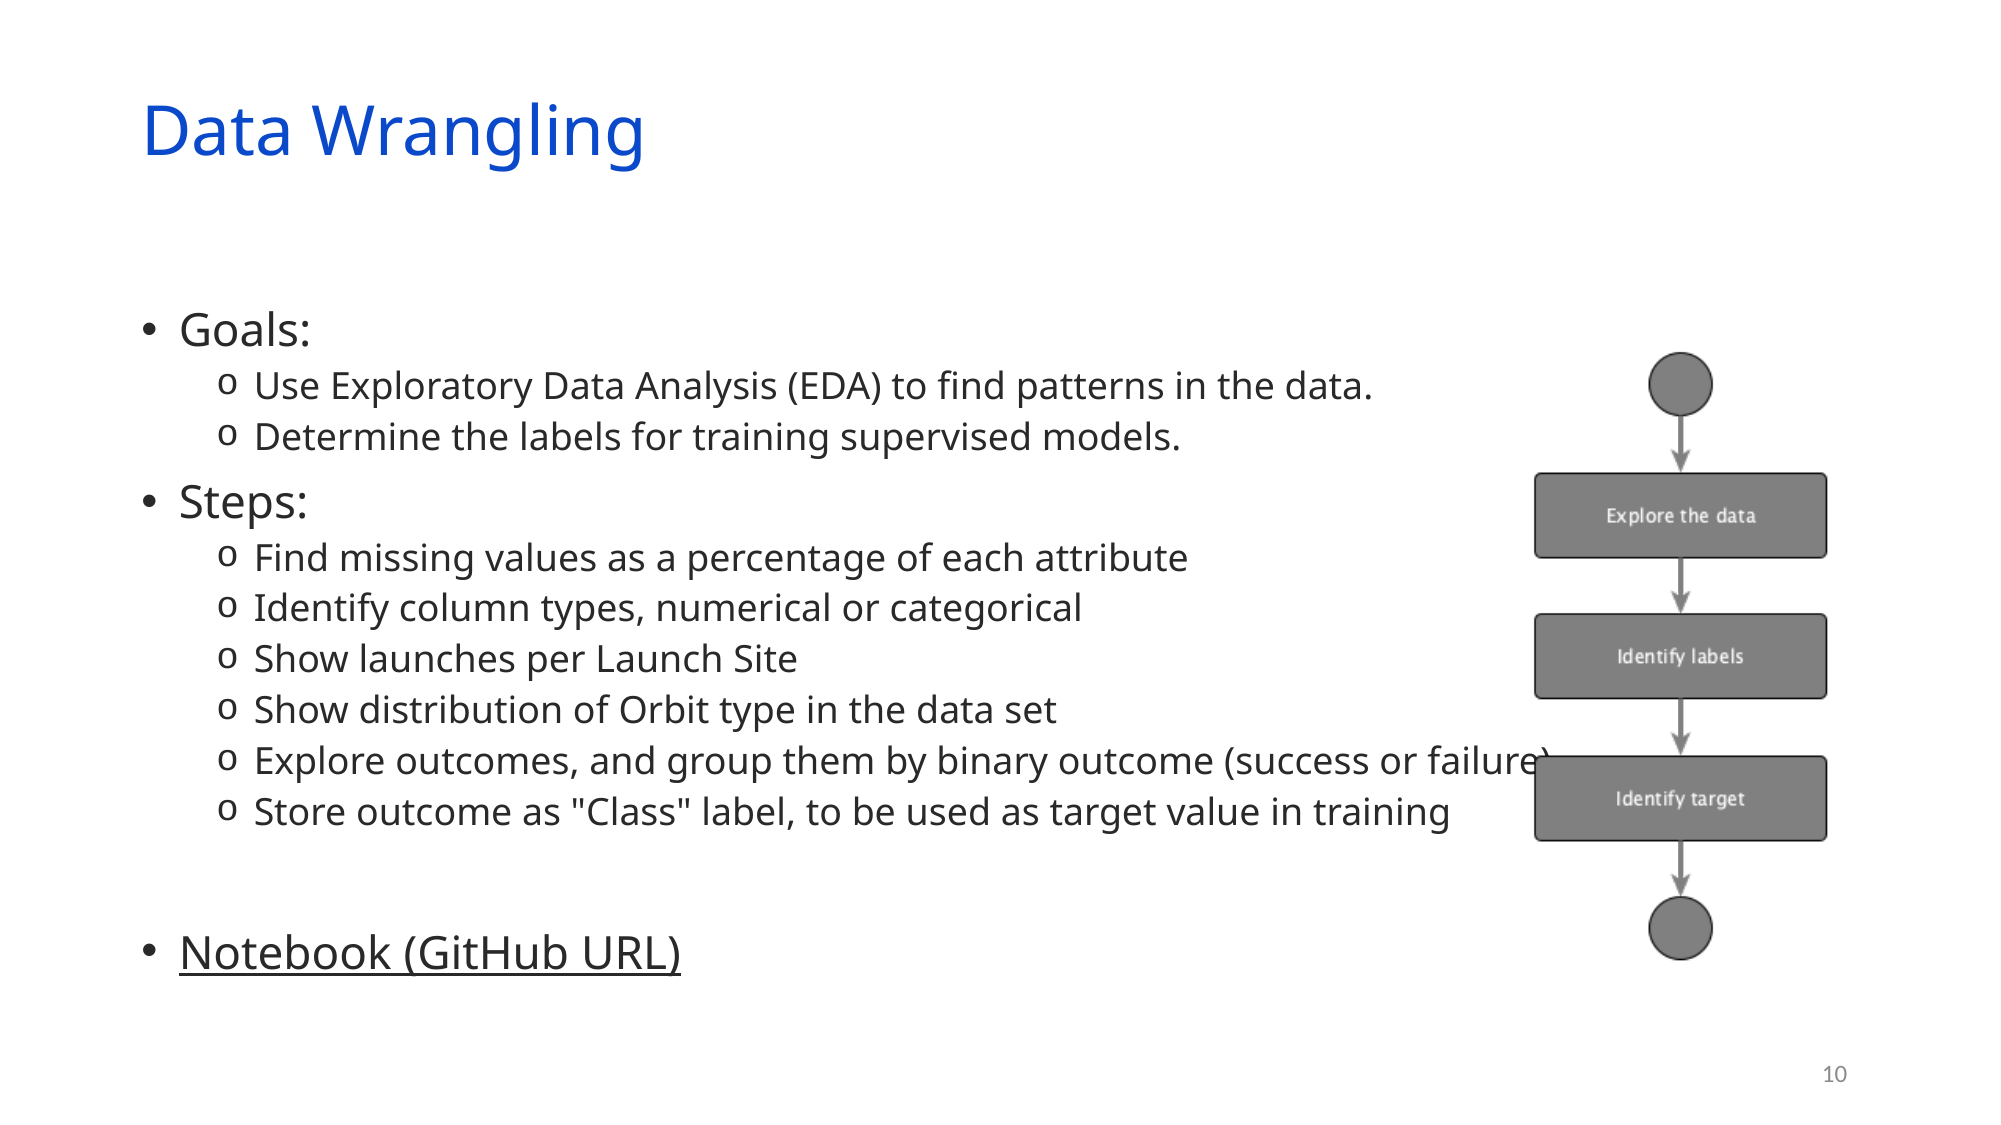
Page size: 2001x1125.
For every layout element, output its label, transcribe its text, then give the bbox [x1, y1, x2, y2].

slide_number 10 [1412, 1042, 1863, 1103]
text_box Data Wrangling [126, 88, 1852, 179]
picture [1511, 329, 1851, 984]
list Goals: Use Exploratory Data Analysis (EDA) to find patterns in the data. Determine the labels for training supervised models. Steps: Find missing values as a percentage of each attribute Identify column types, numerical or categorical Show launches per Launch Site Show distribution of Orbit type in the data set Explore outcomes, and group them by binary outcome (success or failure) Store outcome as "Class" label, to be used as target value in training Notebook (GitHub URL) [126, 299, 1599, 1014]
